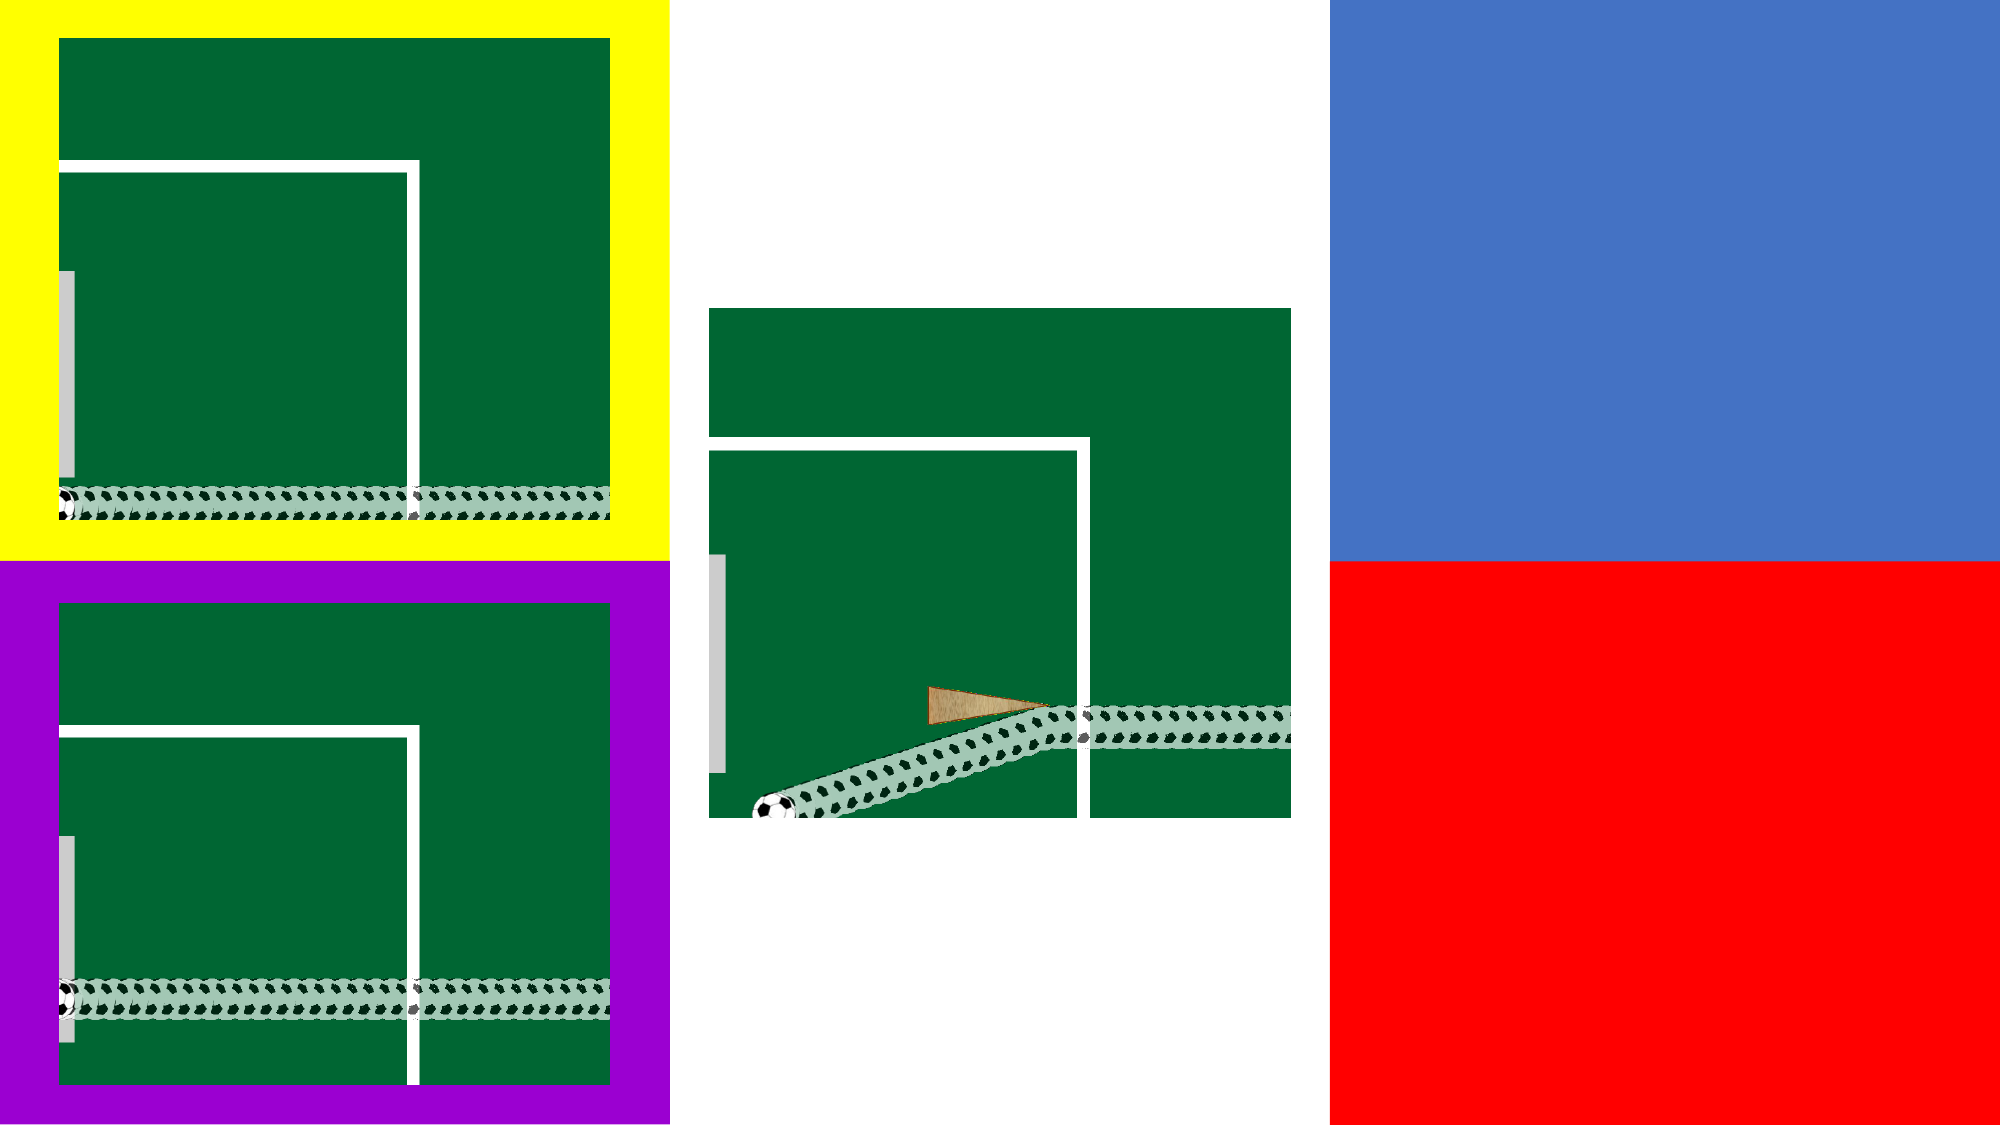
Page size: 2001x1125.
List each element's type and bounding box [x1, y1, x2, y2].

text_box [0, 0, 670, 560]
picture [709, 308, 1291, 818]
picture [59, 603, 610, 1085]
text_box [1329, 561, 2000, 1125]
picture [59, 38, 610, 520]
text_box [1330, 0, 2000, 561]
text_box [0, 560, 670, 1125]
